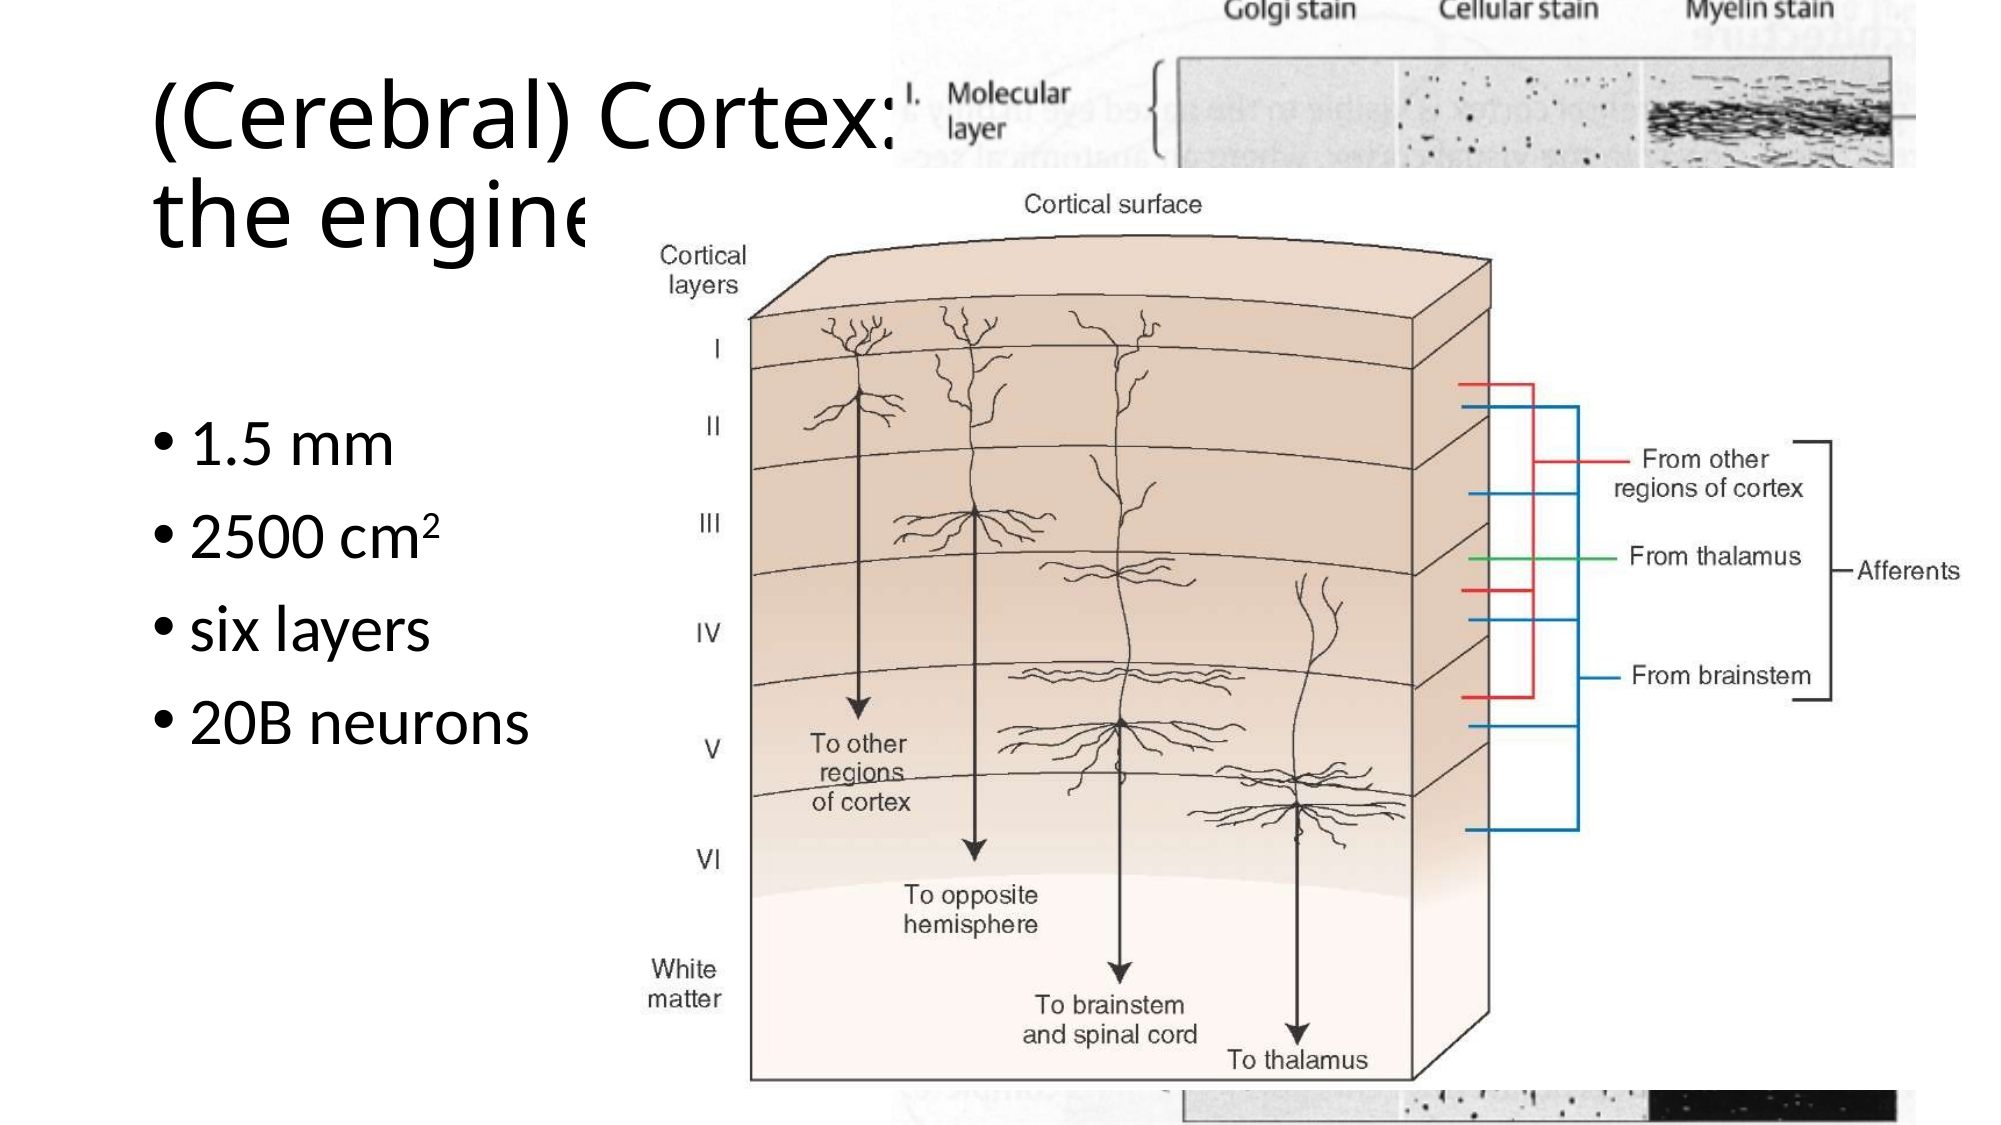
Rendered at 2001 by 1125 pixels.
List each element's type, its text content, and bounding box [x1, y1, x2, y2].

list 1.5 mm 2500 cm2 six layers 20B neurons [137, 299, 584, 1014]
picture [584, 0, 1980, 1125]
title (Cerebral) Cortex: the engine [137, 59, 891, 278]
